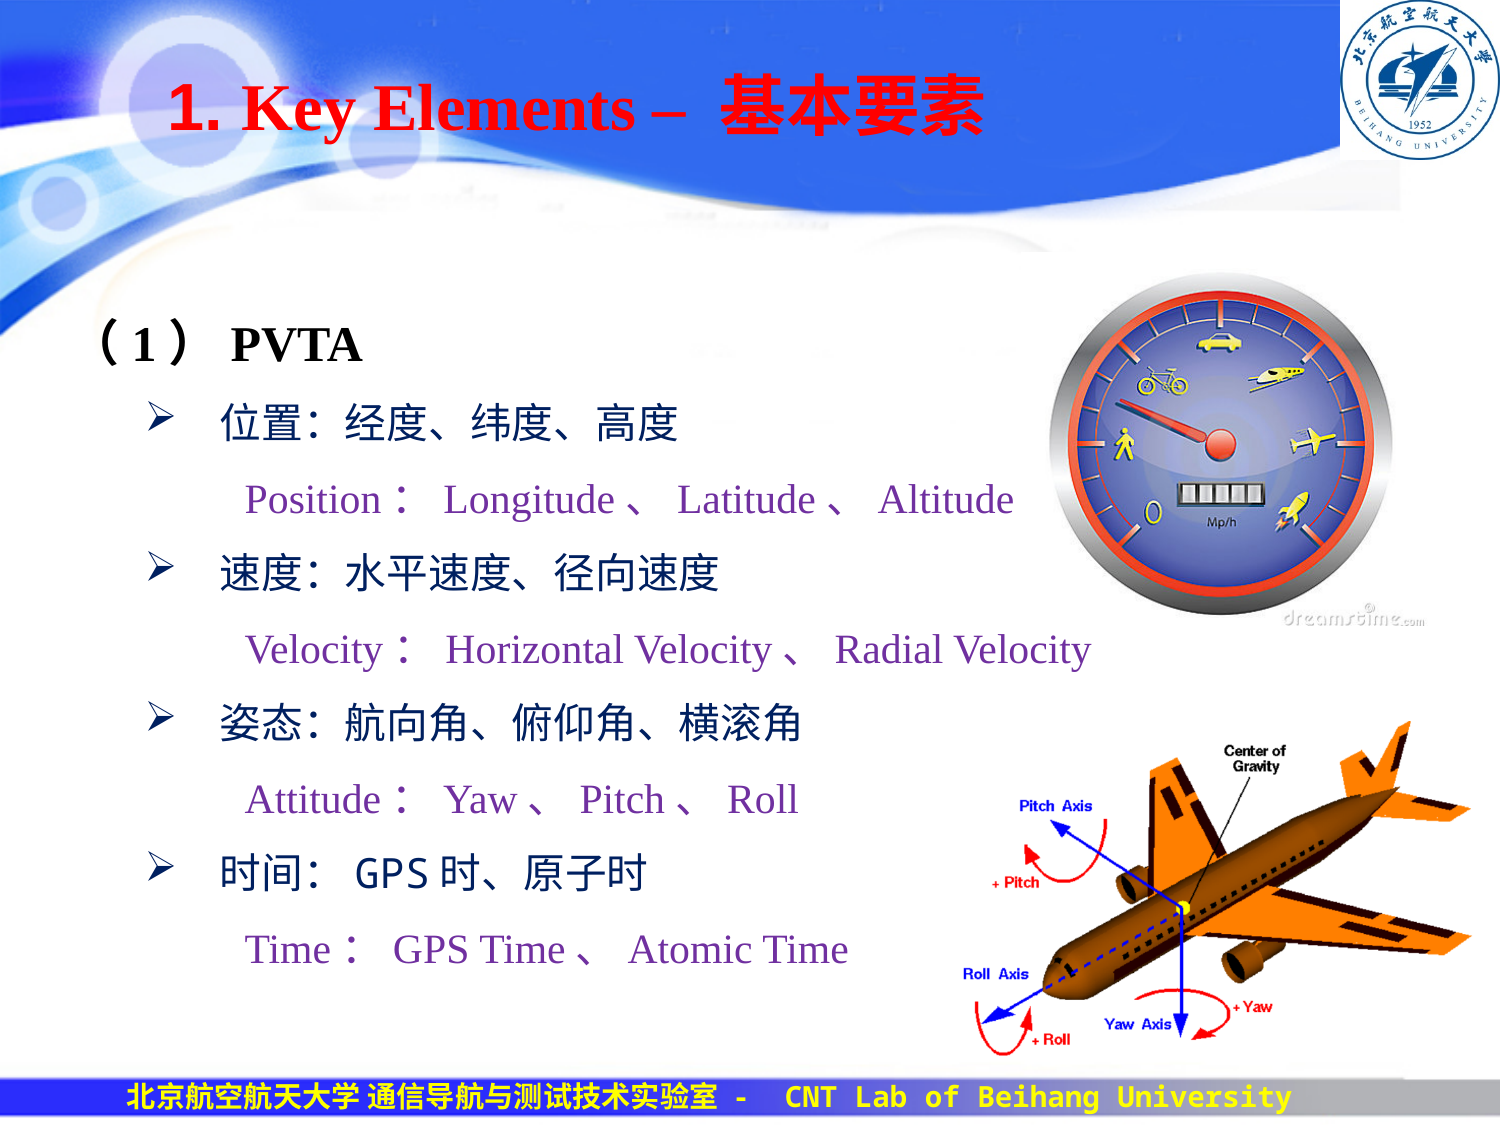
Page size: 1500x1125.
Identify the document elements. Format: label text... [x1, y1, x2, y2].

text_box （1）PVTA 位置：经度、纬度、高度 Position：Longitude、Latitude、Altitude 速度：水平速度、径向速度 Velocity：Horizontal Velocity、Radial Velocity 姿态：航向角、俯仰角、横滚角 Attitude：Yaw、Pitch、Roll 时间：GPS时、原子时 Time：GPS Time、Atomic Time [54, 274, 1225, 979]
picture [0, 0, 1500, 1125]
title 1. Key Elements – 基本要素 [152, 46, 1454, 161]
